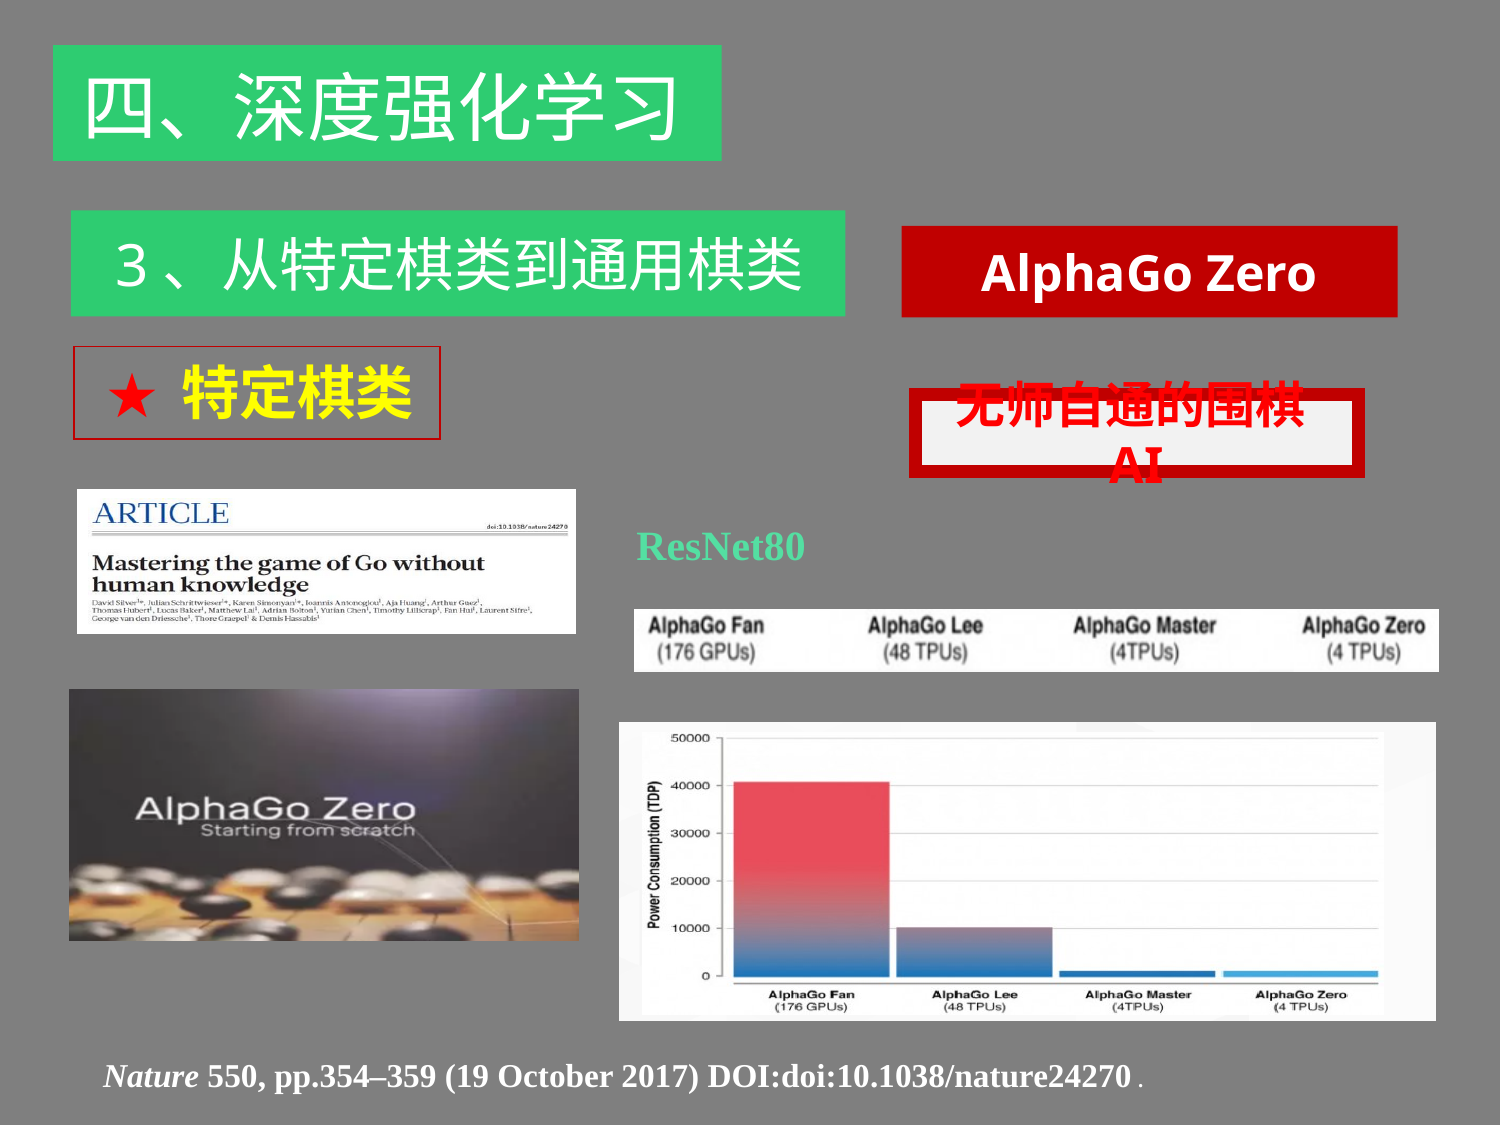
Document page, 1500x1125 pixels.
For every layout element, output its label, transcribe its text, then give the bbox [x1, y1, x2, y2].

text_box 3、从特定棋类到通用棋类 [88, 212, 833, 315]
text_box [51, 43, 724, 163]
picture [76, 489, 576, 634]
text_box ResNet80 [627, 504, 847, 574]
picture [69, 689, 579, 941]
text_box 无师自通的围棋AI [915, 394, 1359, 472]
picture [634, 609, 1439, 672]
picture [619, 721, 1436, 1021]
text_box Nature 550, pp.354–359 (19 October 2017) DOI:doi:10.1038/nature24270 . [88, 1038, 1251, 1102]
text_box ★ 特定棋类 [73, 346, 441, 439]
text_box AlphaGo Zero [901, 225, 1398, 318]
text_box 四、深度强化学习 [70, 54, 734, 157]
text_box [69, 208, 847, 319]
